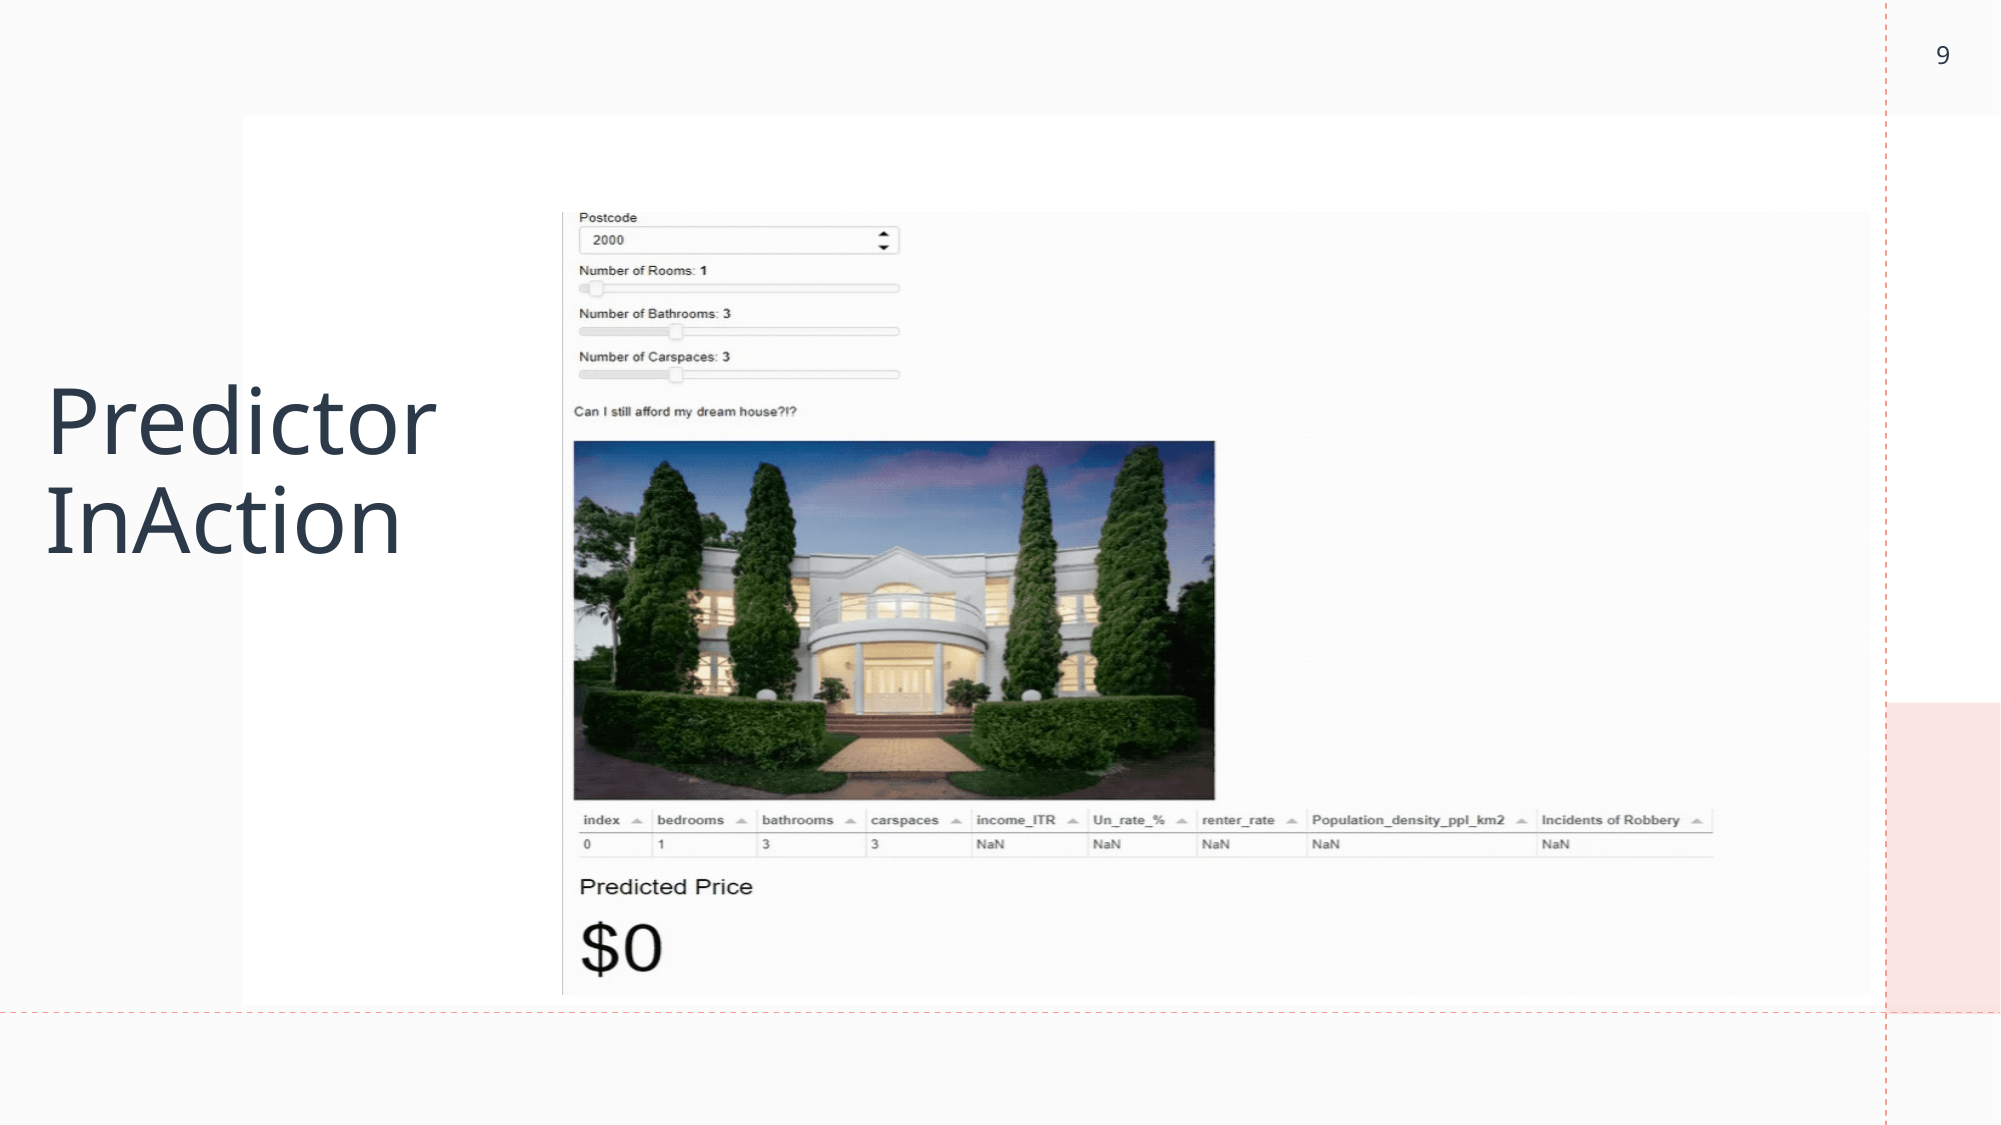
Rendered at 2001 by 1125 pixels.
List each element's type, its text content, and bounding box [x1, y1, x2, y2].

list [562, 212, 1870, 995]
title Predictor InAction [30, 59, 563, 889]
slide_number 9 [1886, 0, 2000, 113]
